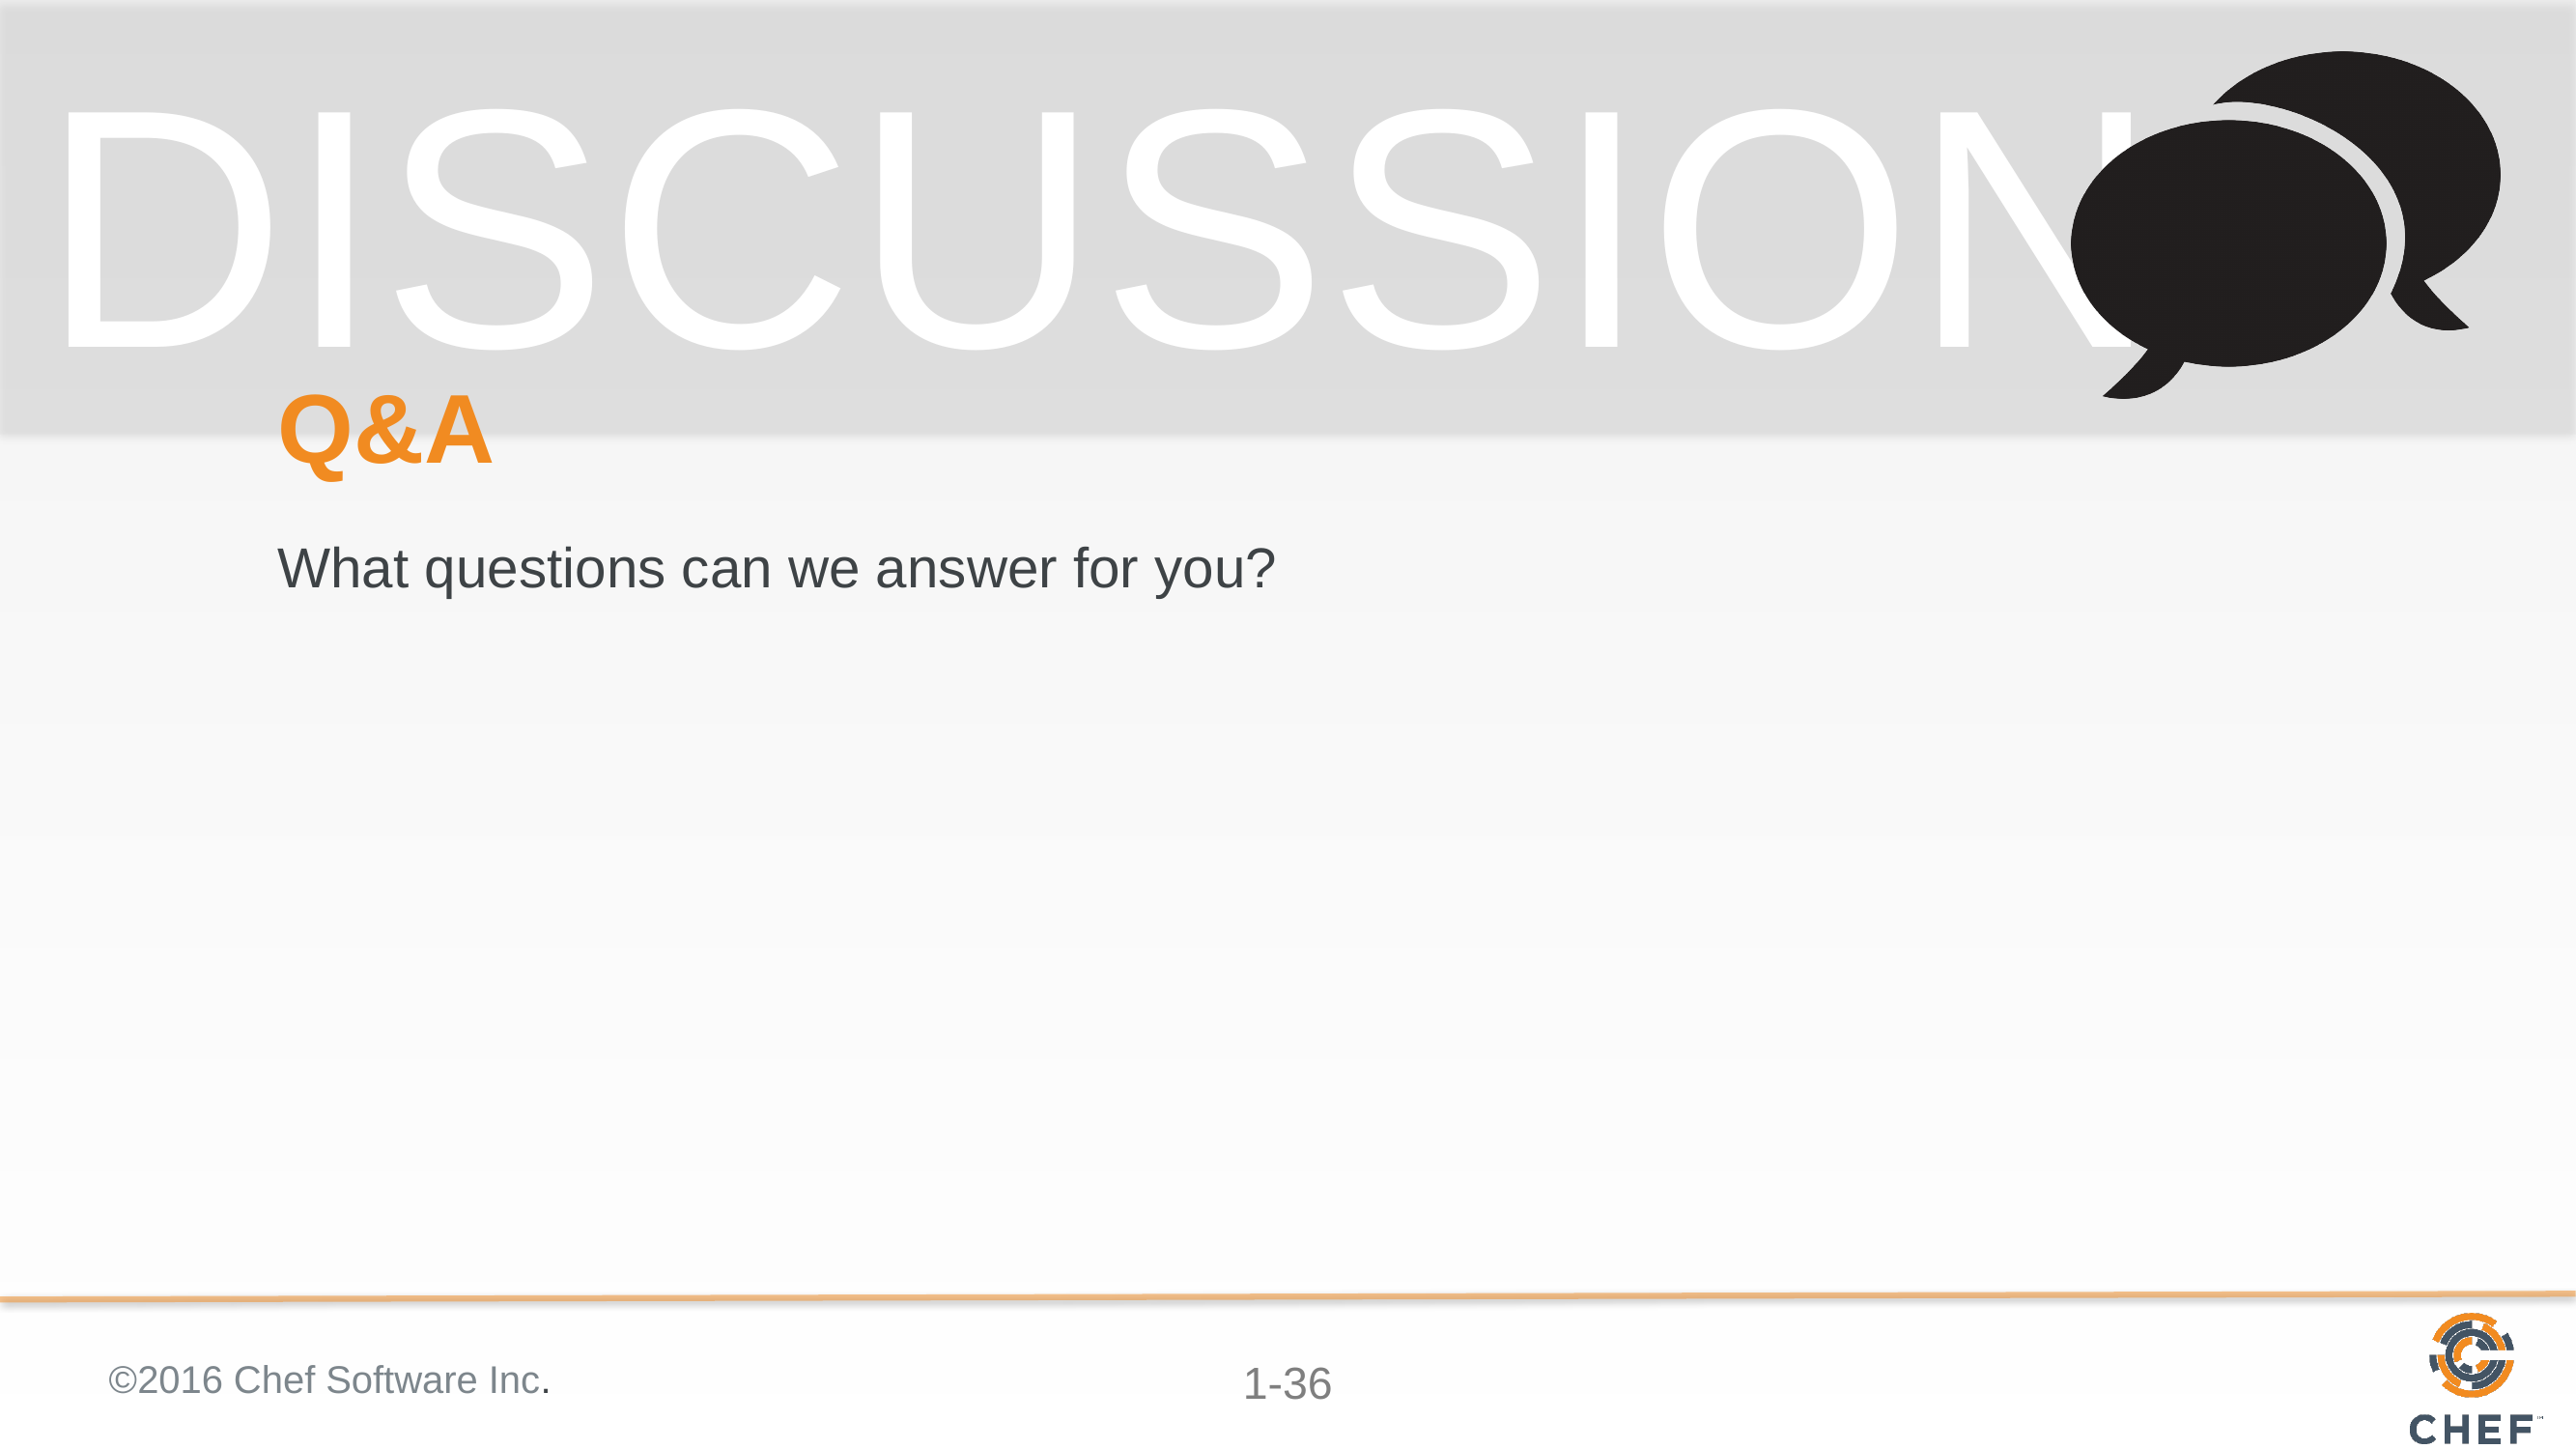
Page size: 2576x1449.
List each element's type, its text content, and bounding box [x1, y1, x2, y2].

picture [2071, 51, 2517, 399]
title Q&A [263, 363, 2218, 499]
picture [2399, 1297, 2551, 1449]
subtitle What questions can we answer for you? [263, 516, 2218, 921]
